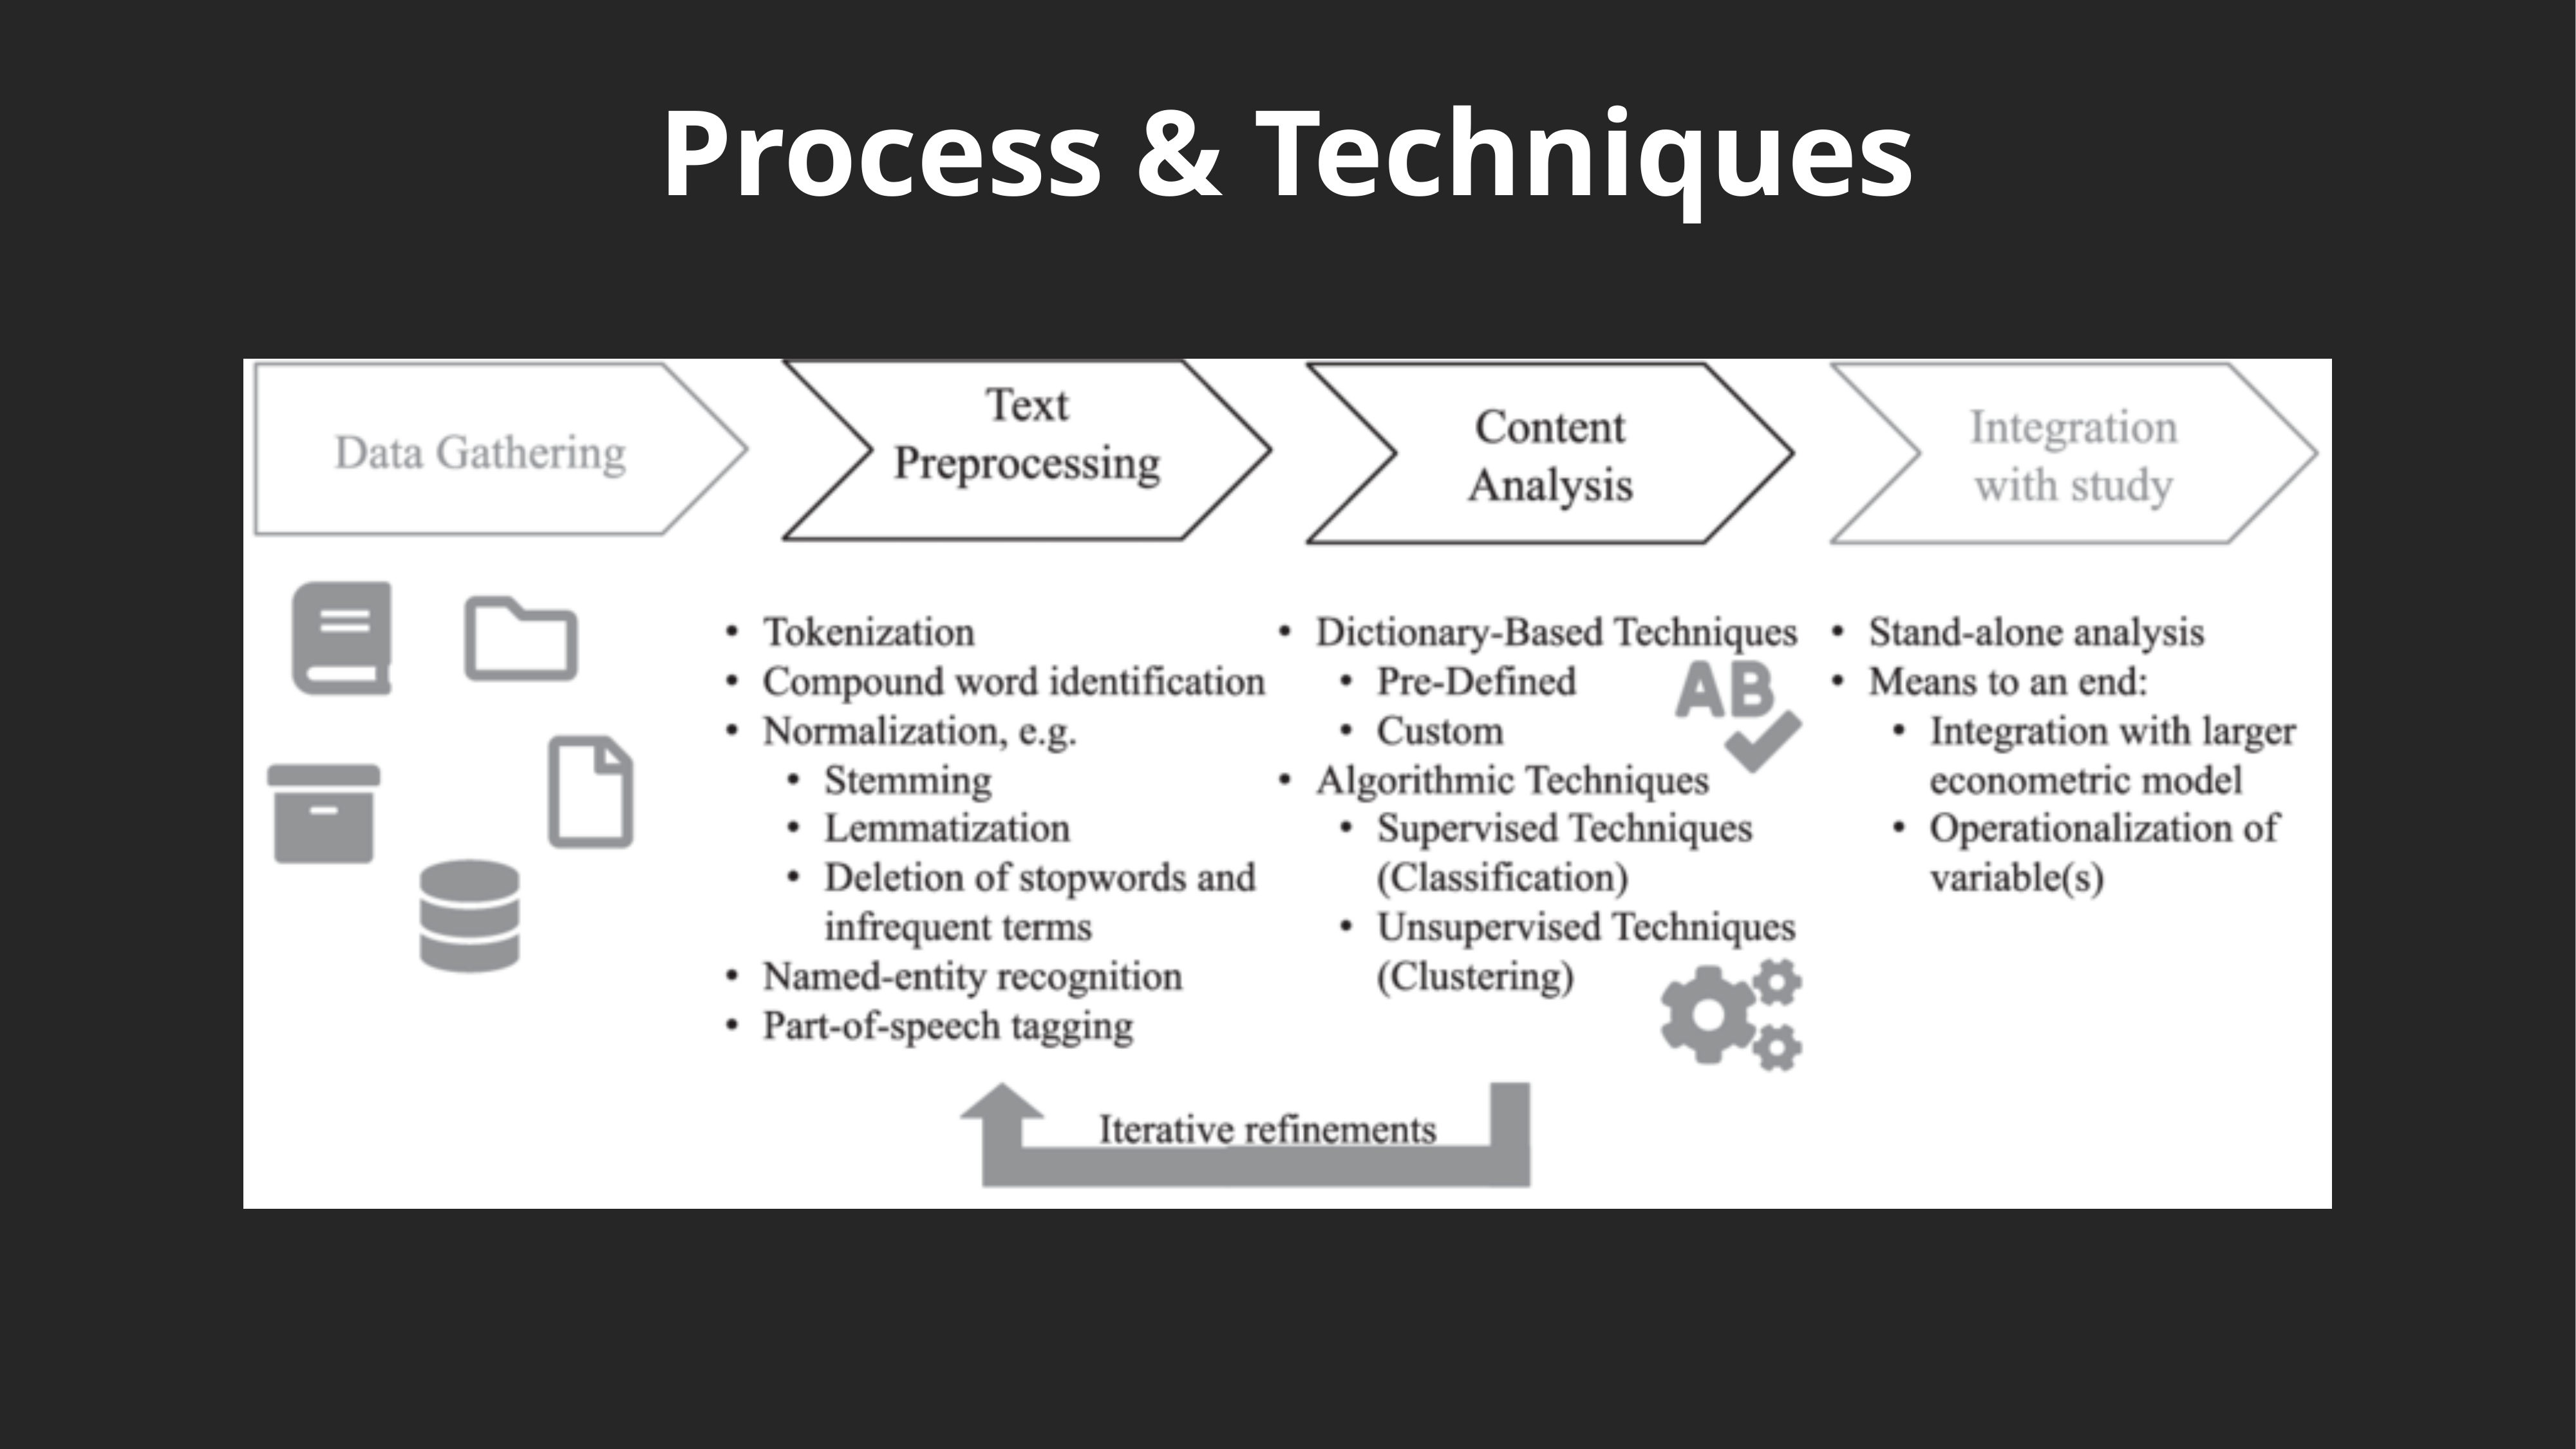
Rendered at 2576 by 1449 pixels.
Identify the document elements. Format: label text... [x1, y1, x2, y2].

picture [243, 359, 2332, 1209]
title Process & Techniques [129, 72, 2447, 314]
